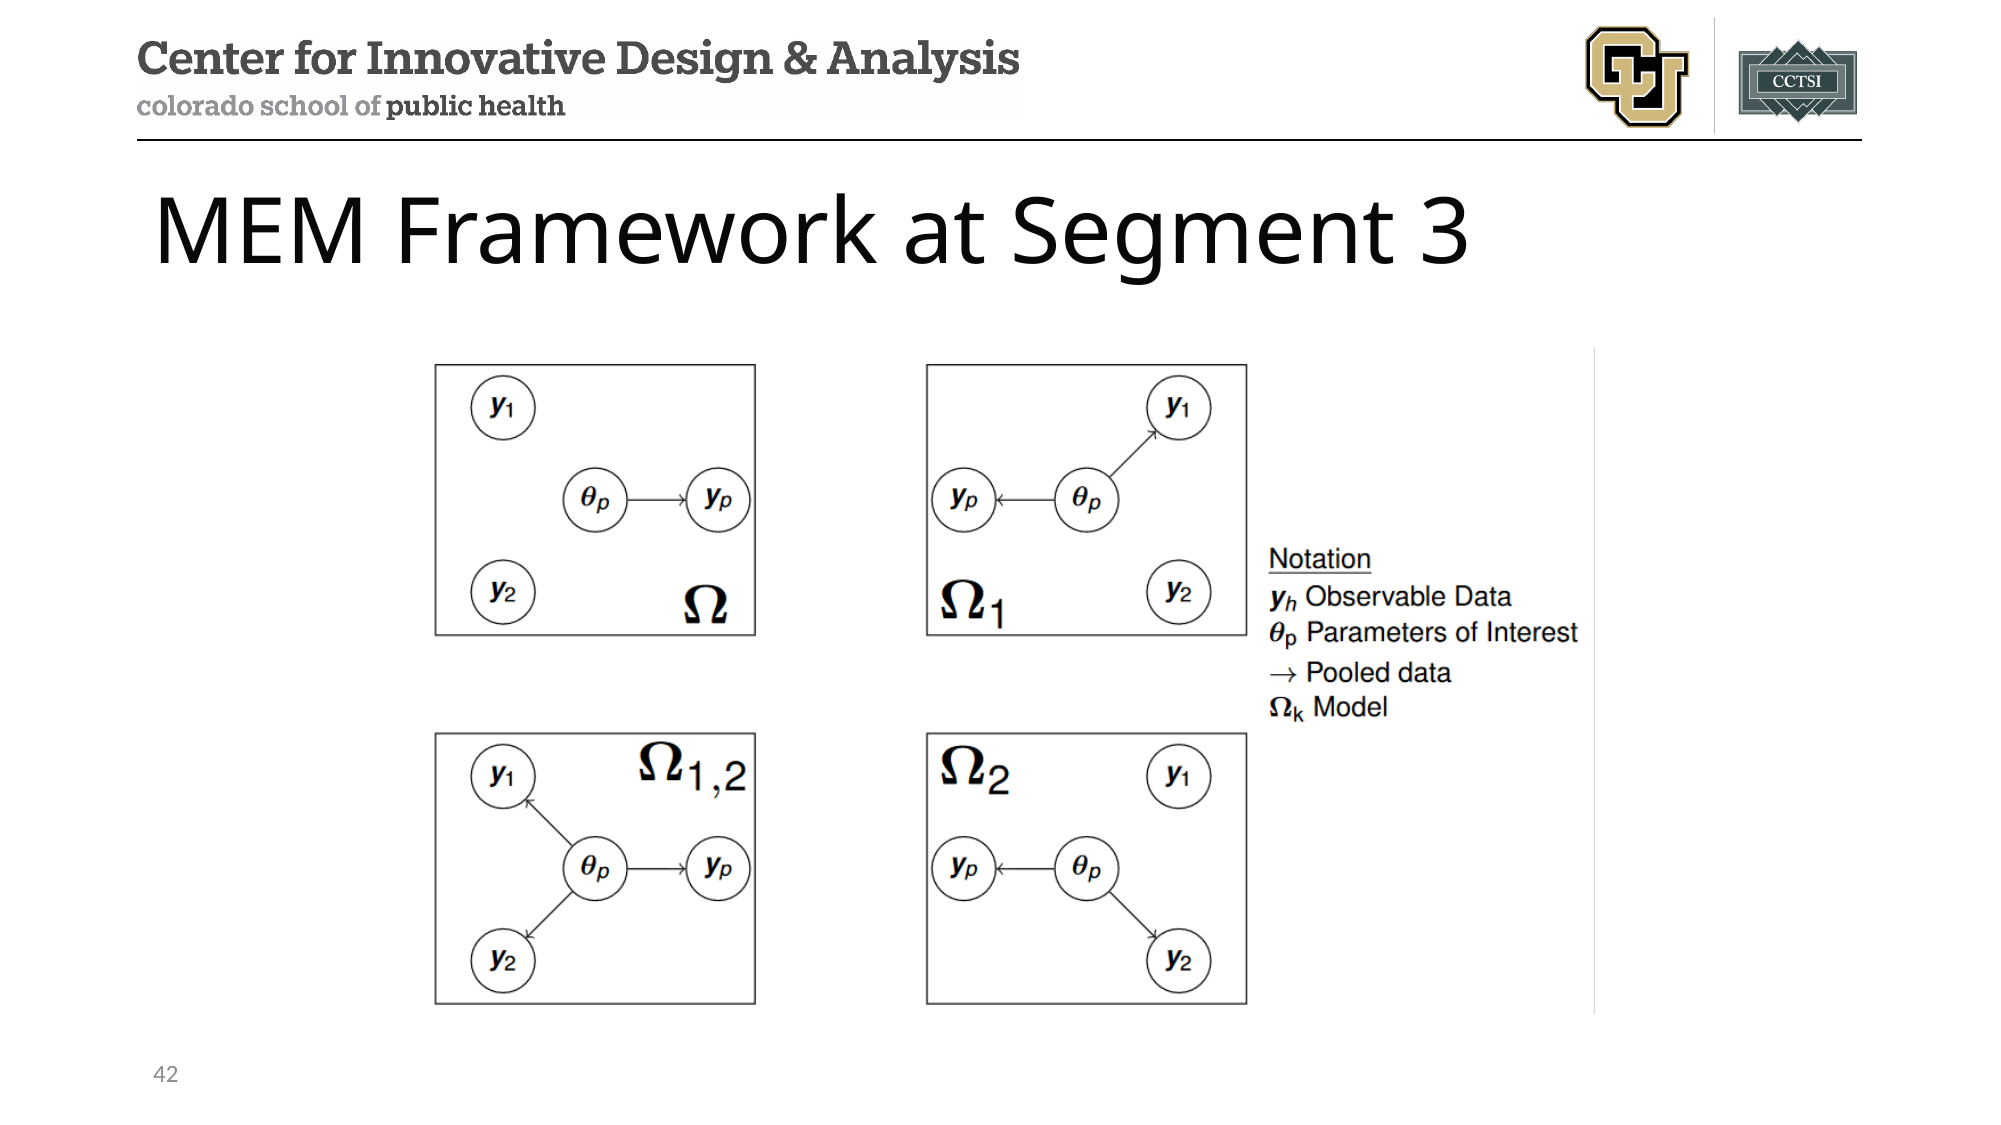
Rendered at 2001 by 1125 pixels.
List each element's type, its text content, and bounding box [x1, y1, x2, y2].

slide_number 42 [138, 1042, 589, 1103]
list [405, 346, 1595, 1014]
picture [1584, 17, 1857, 134]
picture [137, 39, 1019, 120]
title MEM Framework at Segment 3 [137, 150, 1863, 318]
